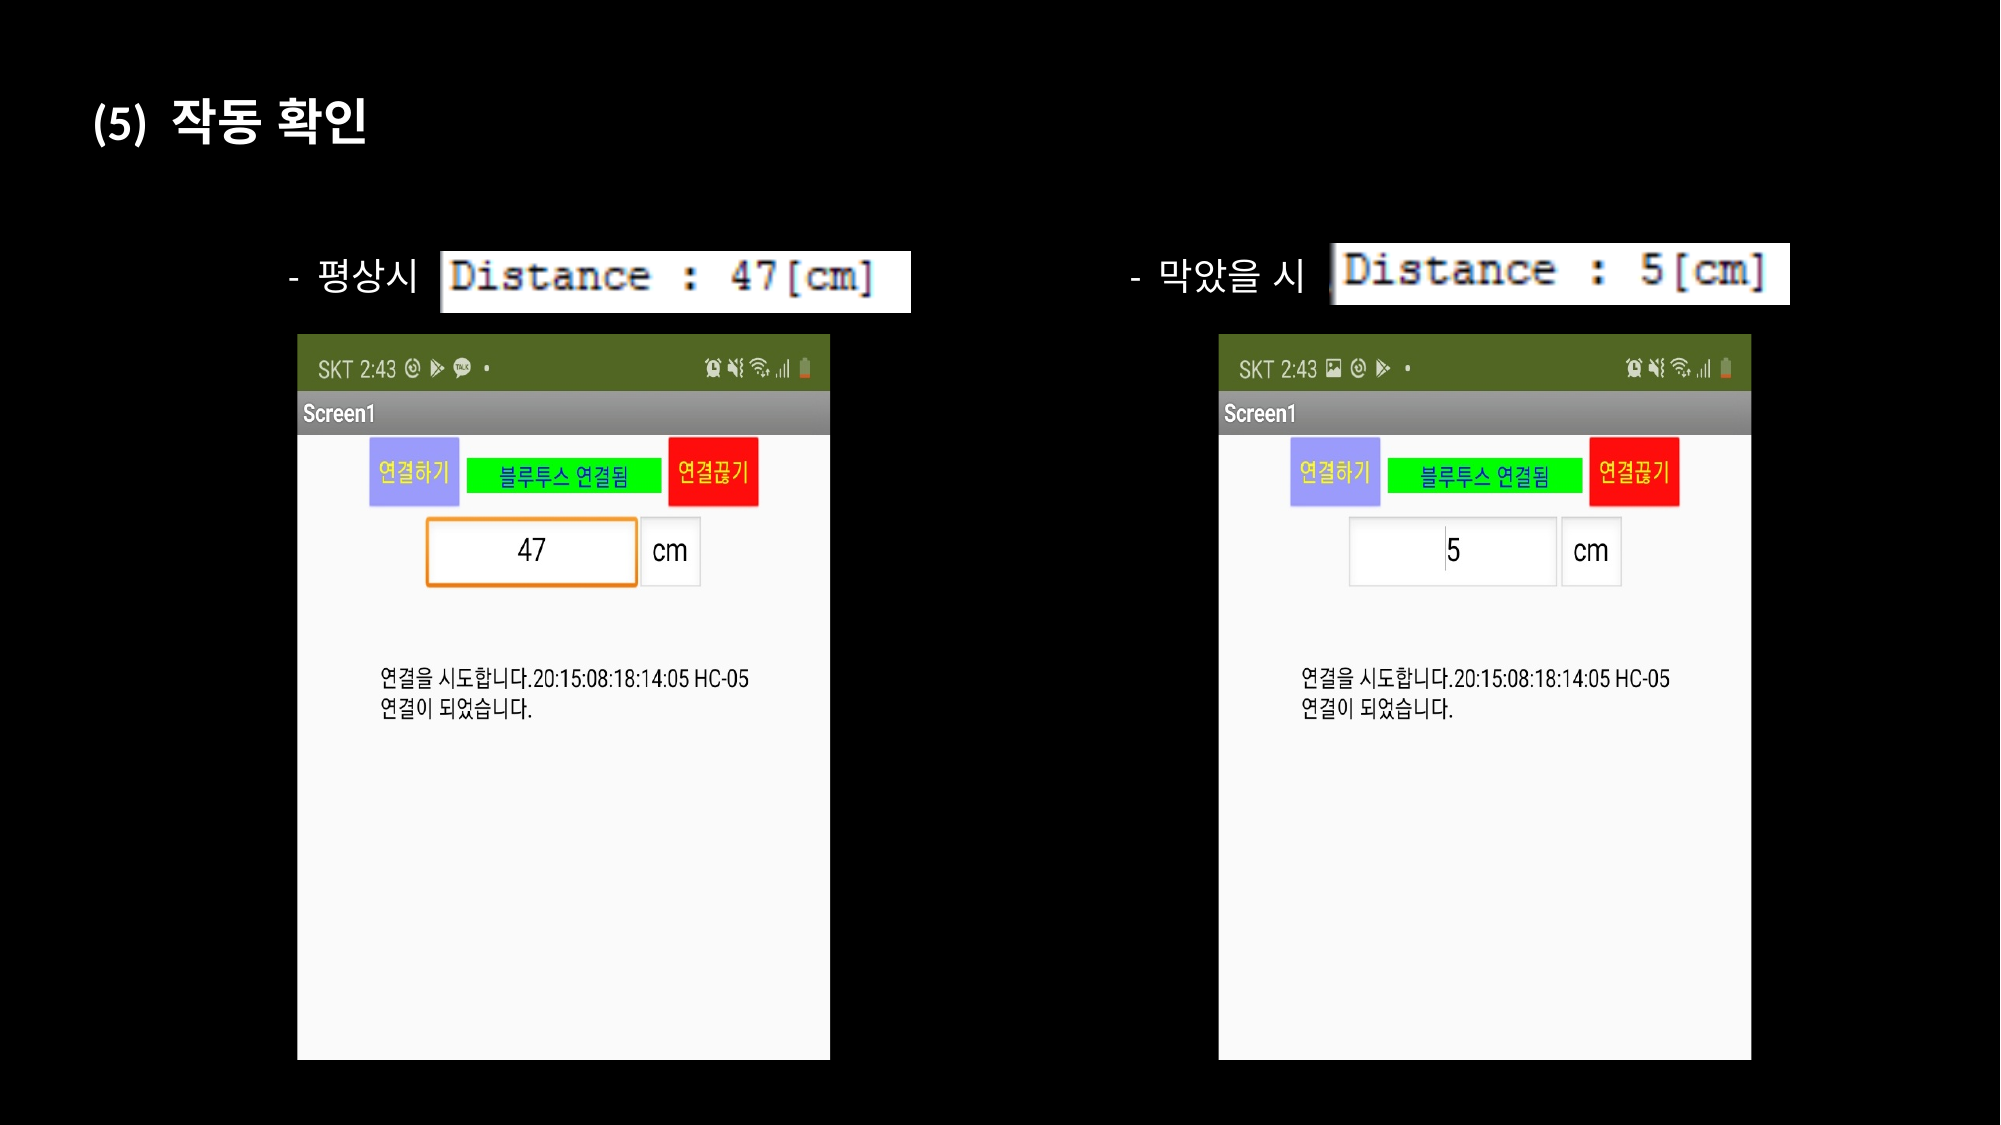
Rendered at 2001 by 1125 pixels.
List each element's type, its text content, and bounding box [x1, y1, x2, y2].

picture [440, 251, 911, 313]
text_box - 평상시 [273, 245, 436, 306]
picture [1218, 334, 1752, 1060]
picture [297, 334, 831, 1060]
picture [1329, 243, 1790, 305]
text_box - 막았을 시 [1115, 245, 1323, 306]
text_box (5) 작동 확인 [77, 83, 755, 159]
